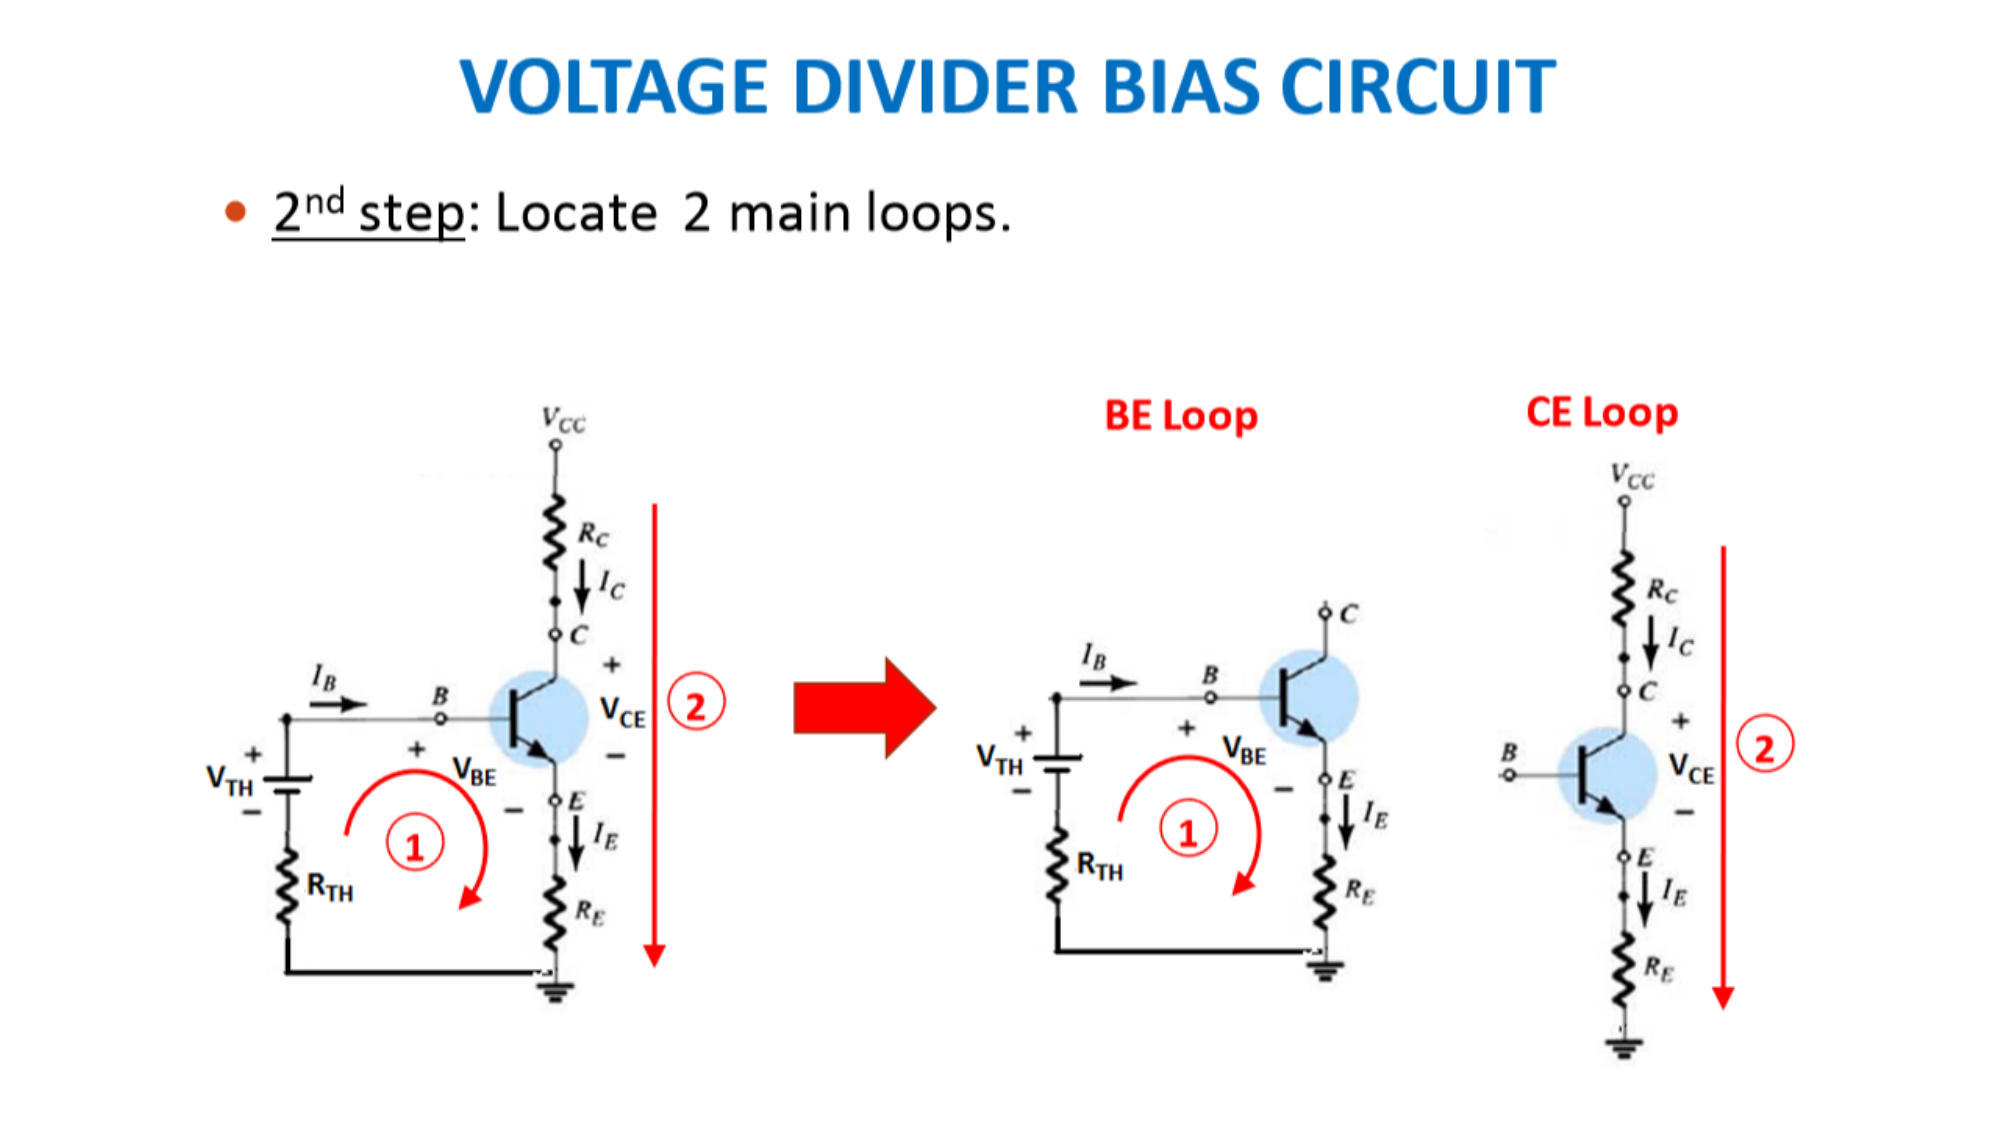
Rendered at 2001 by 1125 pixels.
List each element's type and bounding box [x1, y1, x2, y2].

picture [188, 31, 1811, 1093]
